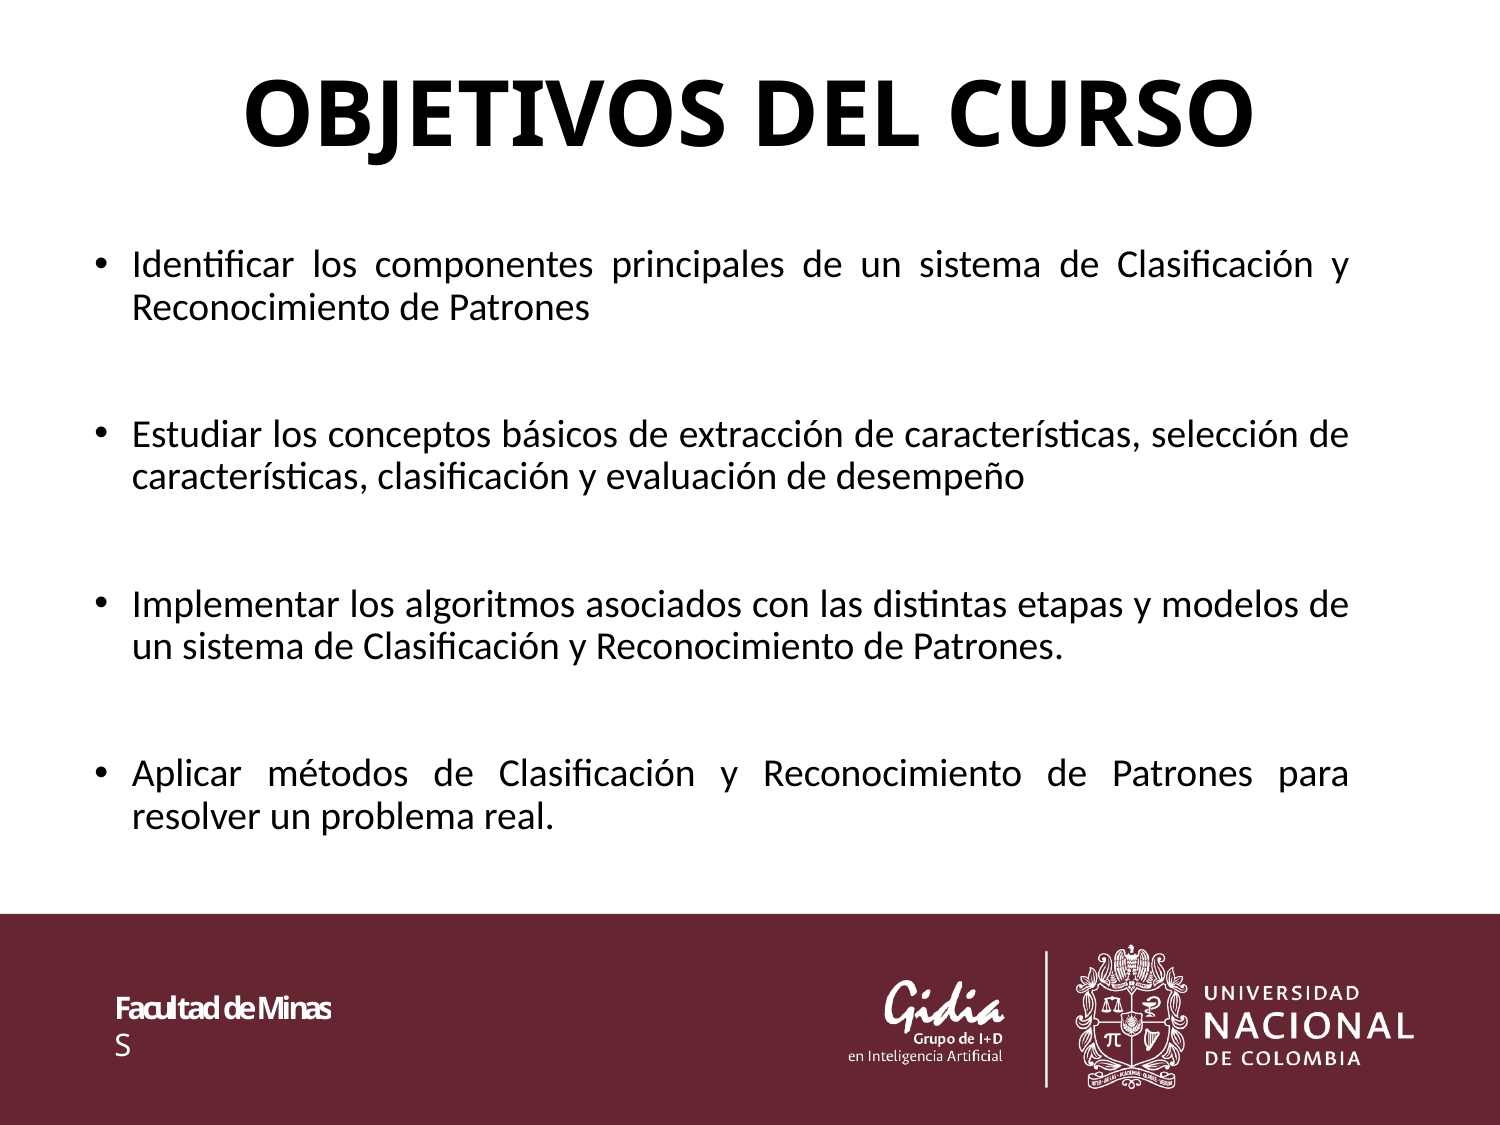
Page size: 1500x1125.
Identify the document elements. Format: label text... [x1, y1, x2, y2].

title OBJETIVOS DEL CURSO [103, 59, 1397, 278]
list Identificar los componentes principales de un sistema de Clasificación y Reconocimiento de Patrones Estudiar los conceptos básicos de extracción de características, selección de características, clasificación y evaluación de desempeño Implementar los algoritmos asociados con las distintas etapas y modelos de un sistema de Clasificación y Reconocimiento de Patrones. Aplicar métodos de Clasificación y Reconocimiento de Patrones para resolver un problema real. [79, 236, 1366, 839]
picture [773, 933, 1493, 1105]
